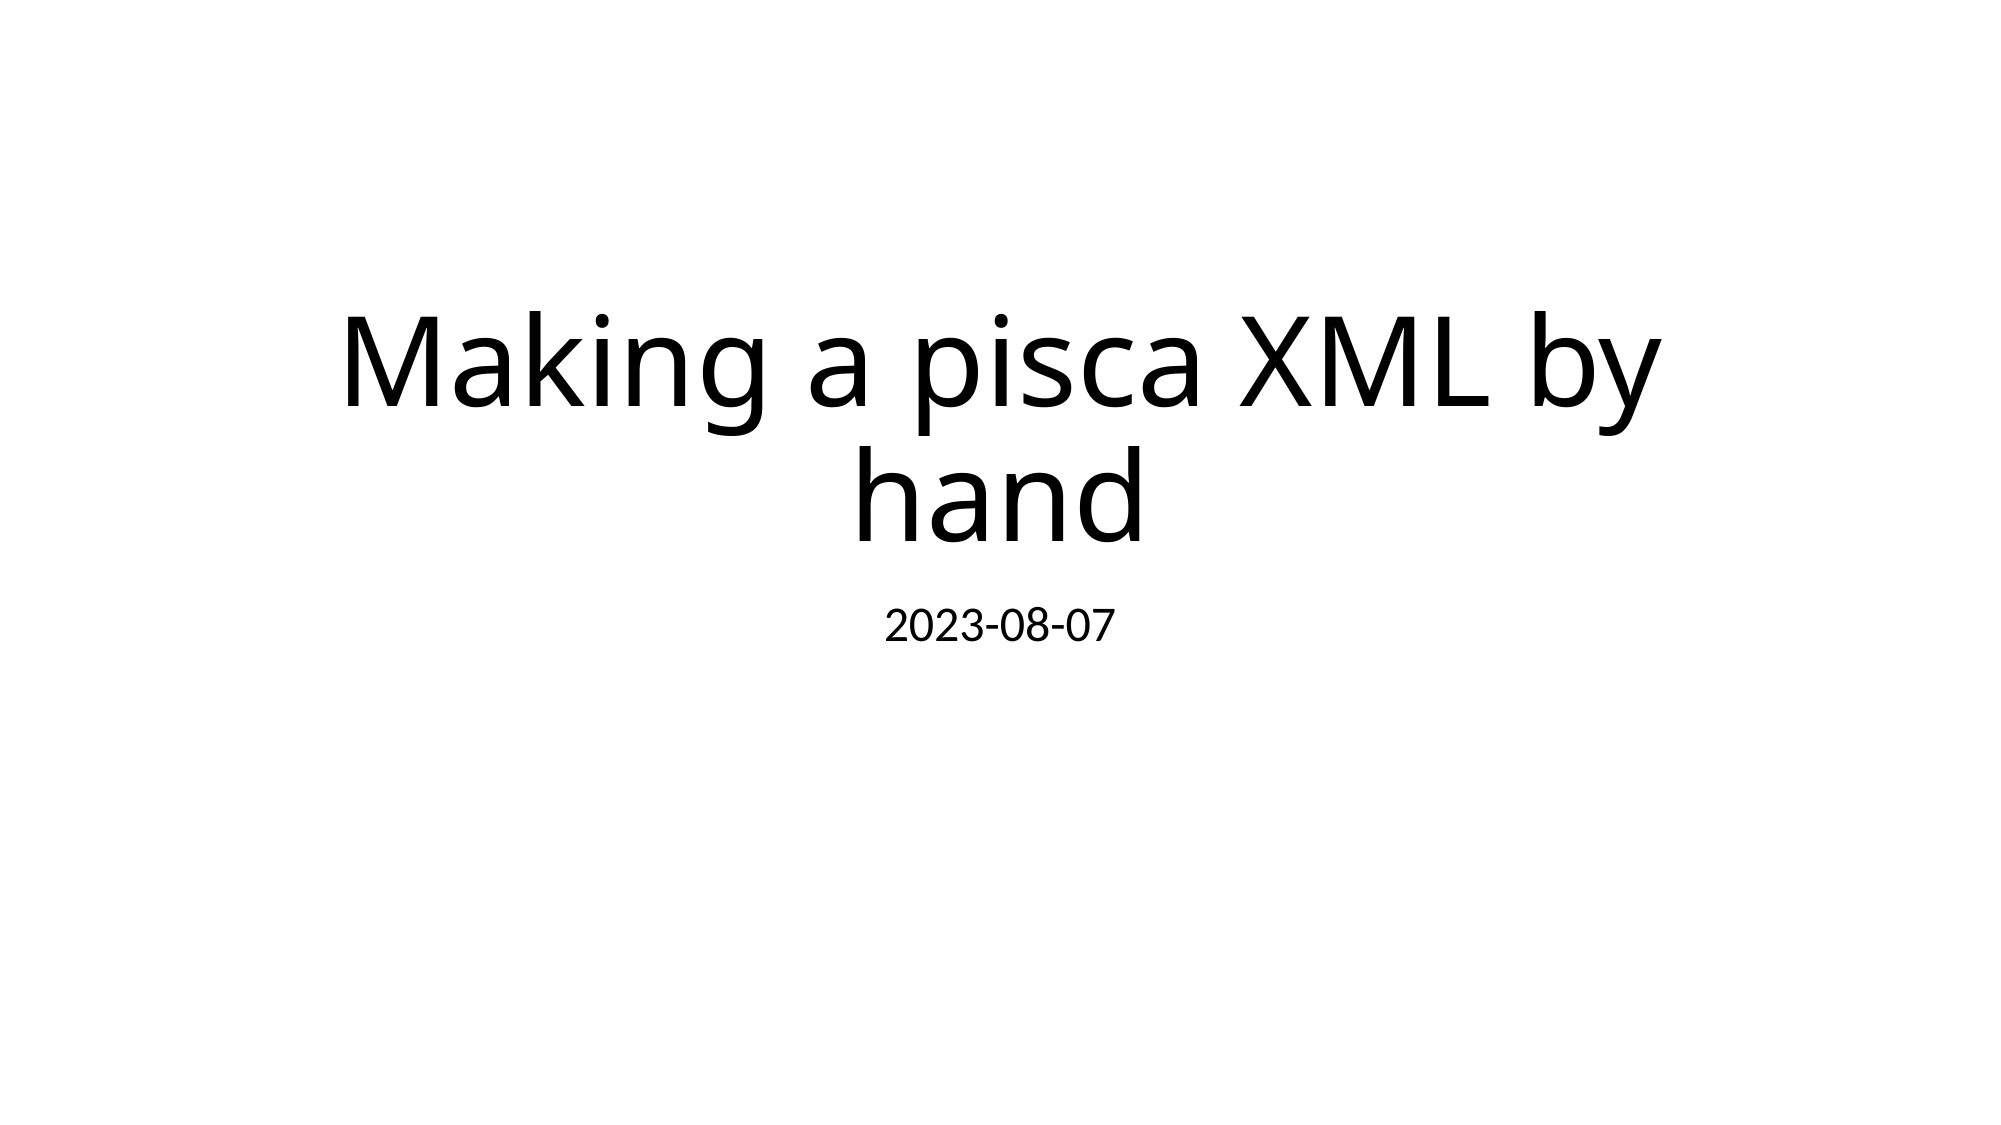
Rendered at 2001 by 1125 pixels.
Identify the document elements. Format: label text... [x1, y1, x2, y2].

subtitle 2023-08-07 [249, 590, 1750, 863]
title Making a pisca XML by hand [249, 184, 1750, 576]
